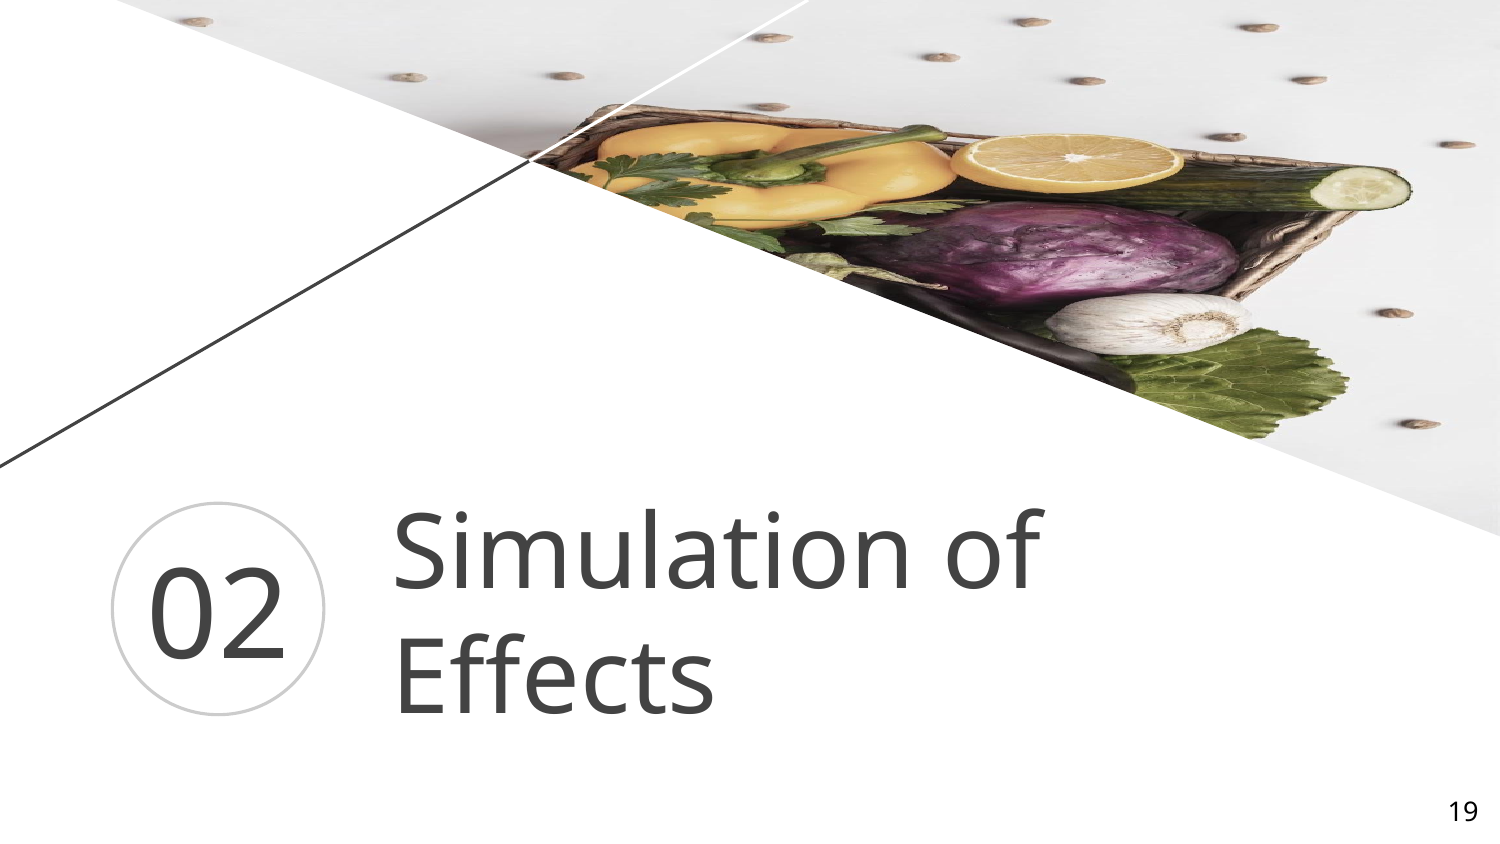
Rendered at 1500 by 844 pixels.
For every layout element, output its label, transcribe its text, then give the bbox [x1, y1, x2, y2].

picture [116, 0, 528, 160]
picture [534, 0, 1500, 844]
slide_number 19 [1403, 779, 1494, 844]
text_box [112, 503, 324, 715]
title 02 [138, 539, 298, 678]
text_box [528, 0, 809, 162]
title Simulation of Effects [391, 519, 534, 699]
